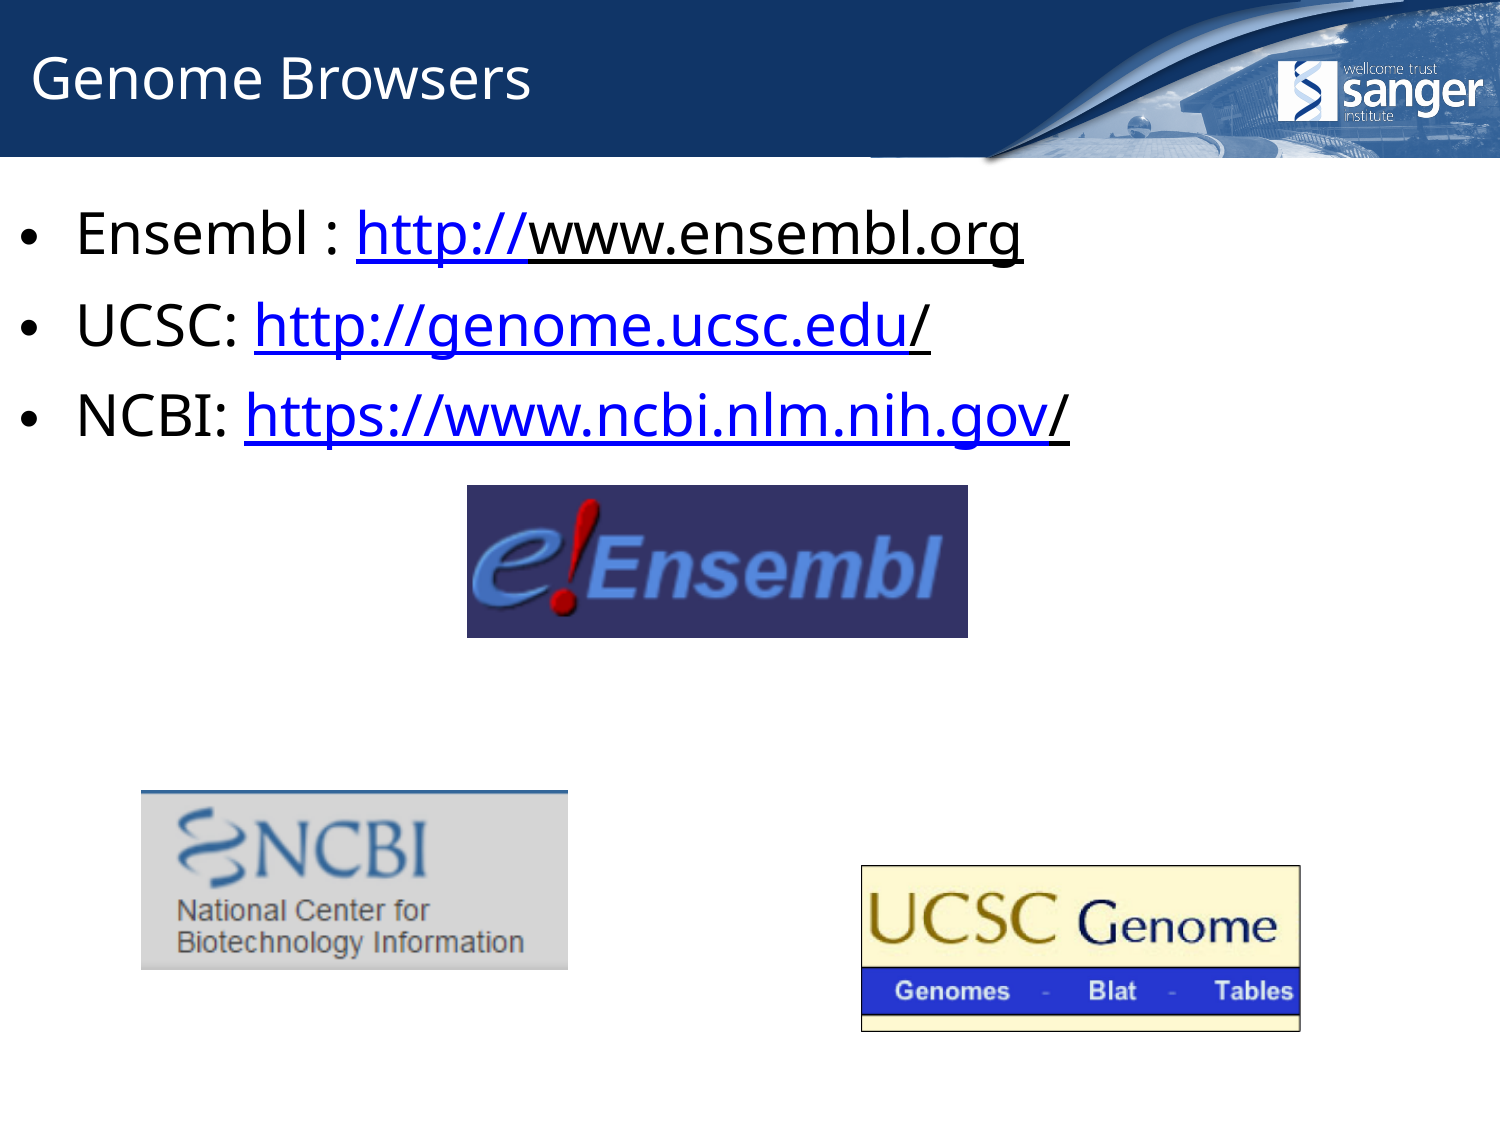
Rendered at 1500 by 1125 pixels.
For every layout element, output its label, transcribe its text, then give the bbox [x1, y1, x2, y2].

picture [467, 485, 968, 638]
picture [860, 864, 1301, 1033]
picture [141, 790, 568, 970]
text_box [0, 0, 1500, 158]
list Ensembl : http://www.ensembl.org UCSC: http://genome.ucsc.edu/ NCBI: https://www.ncbi.nlm.nih.gov/ [3, 189, 1485, 412]
